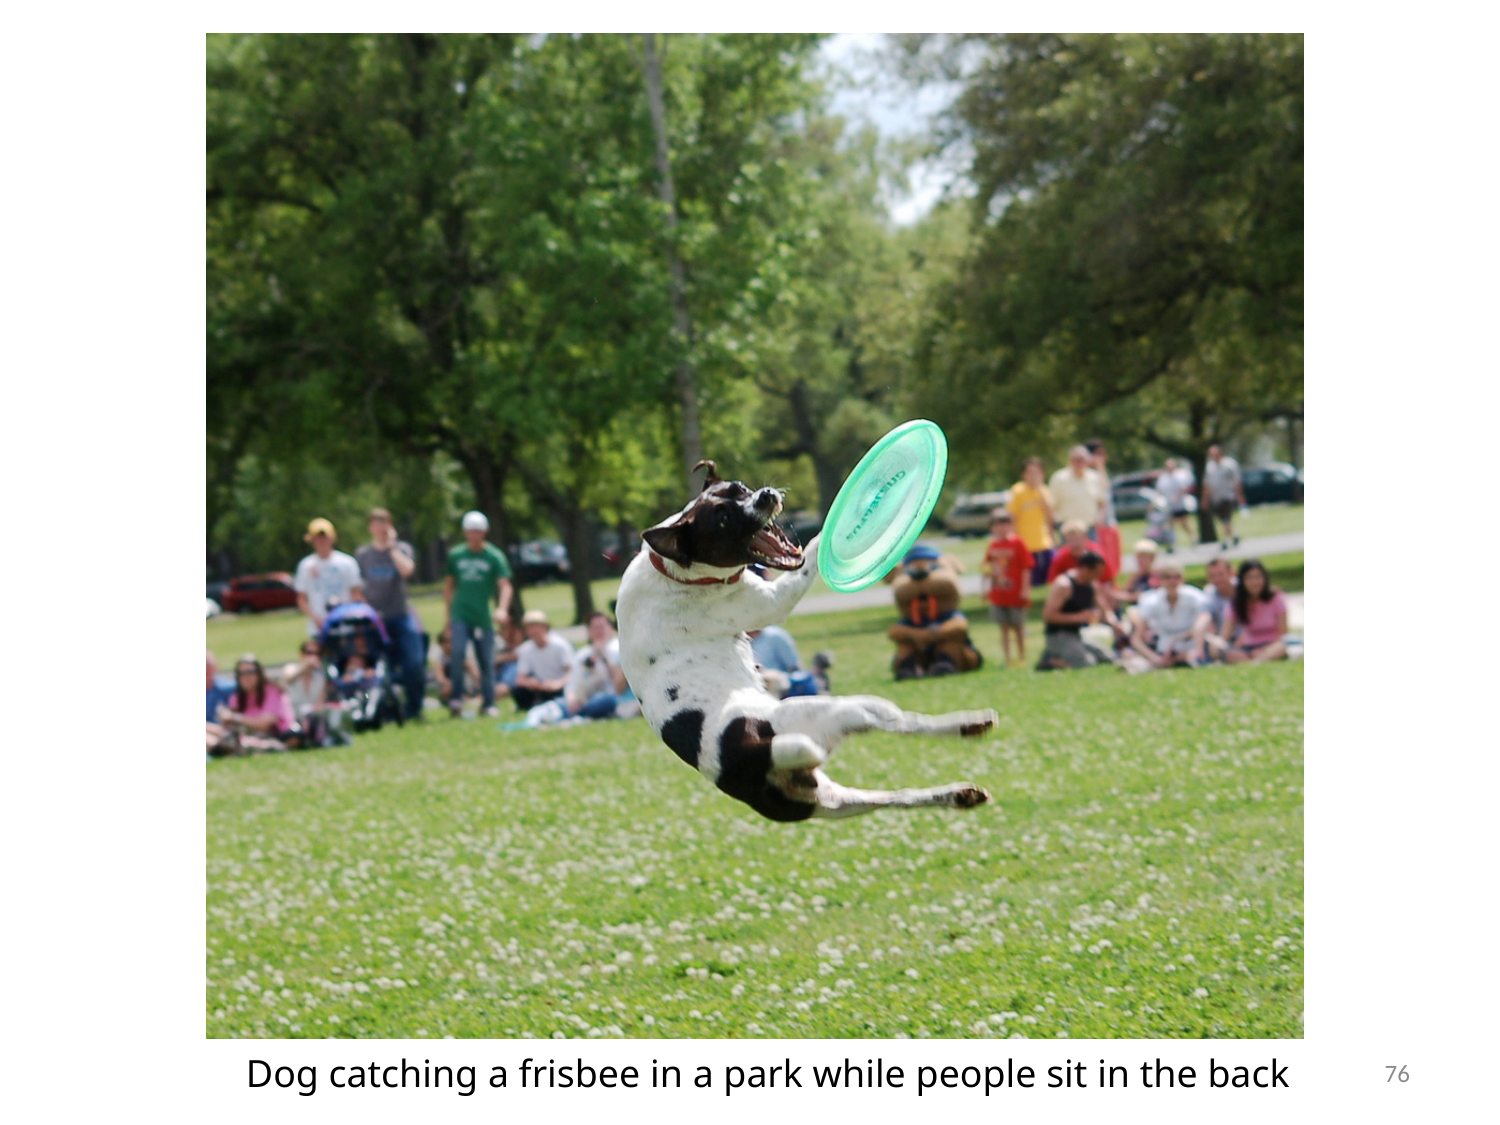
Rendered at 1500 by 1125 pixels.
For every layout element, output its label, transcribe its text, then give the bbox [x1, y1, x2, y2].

text_box Dog catching a frisbee in a park while people sit in the back [231, 1044, 1306, 1103]
picture [206, 33, 1305, 1039]
slide_number 76 [1306, 1042, 1425, 1103]
